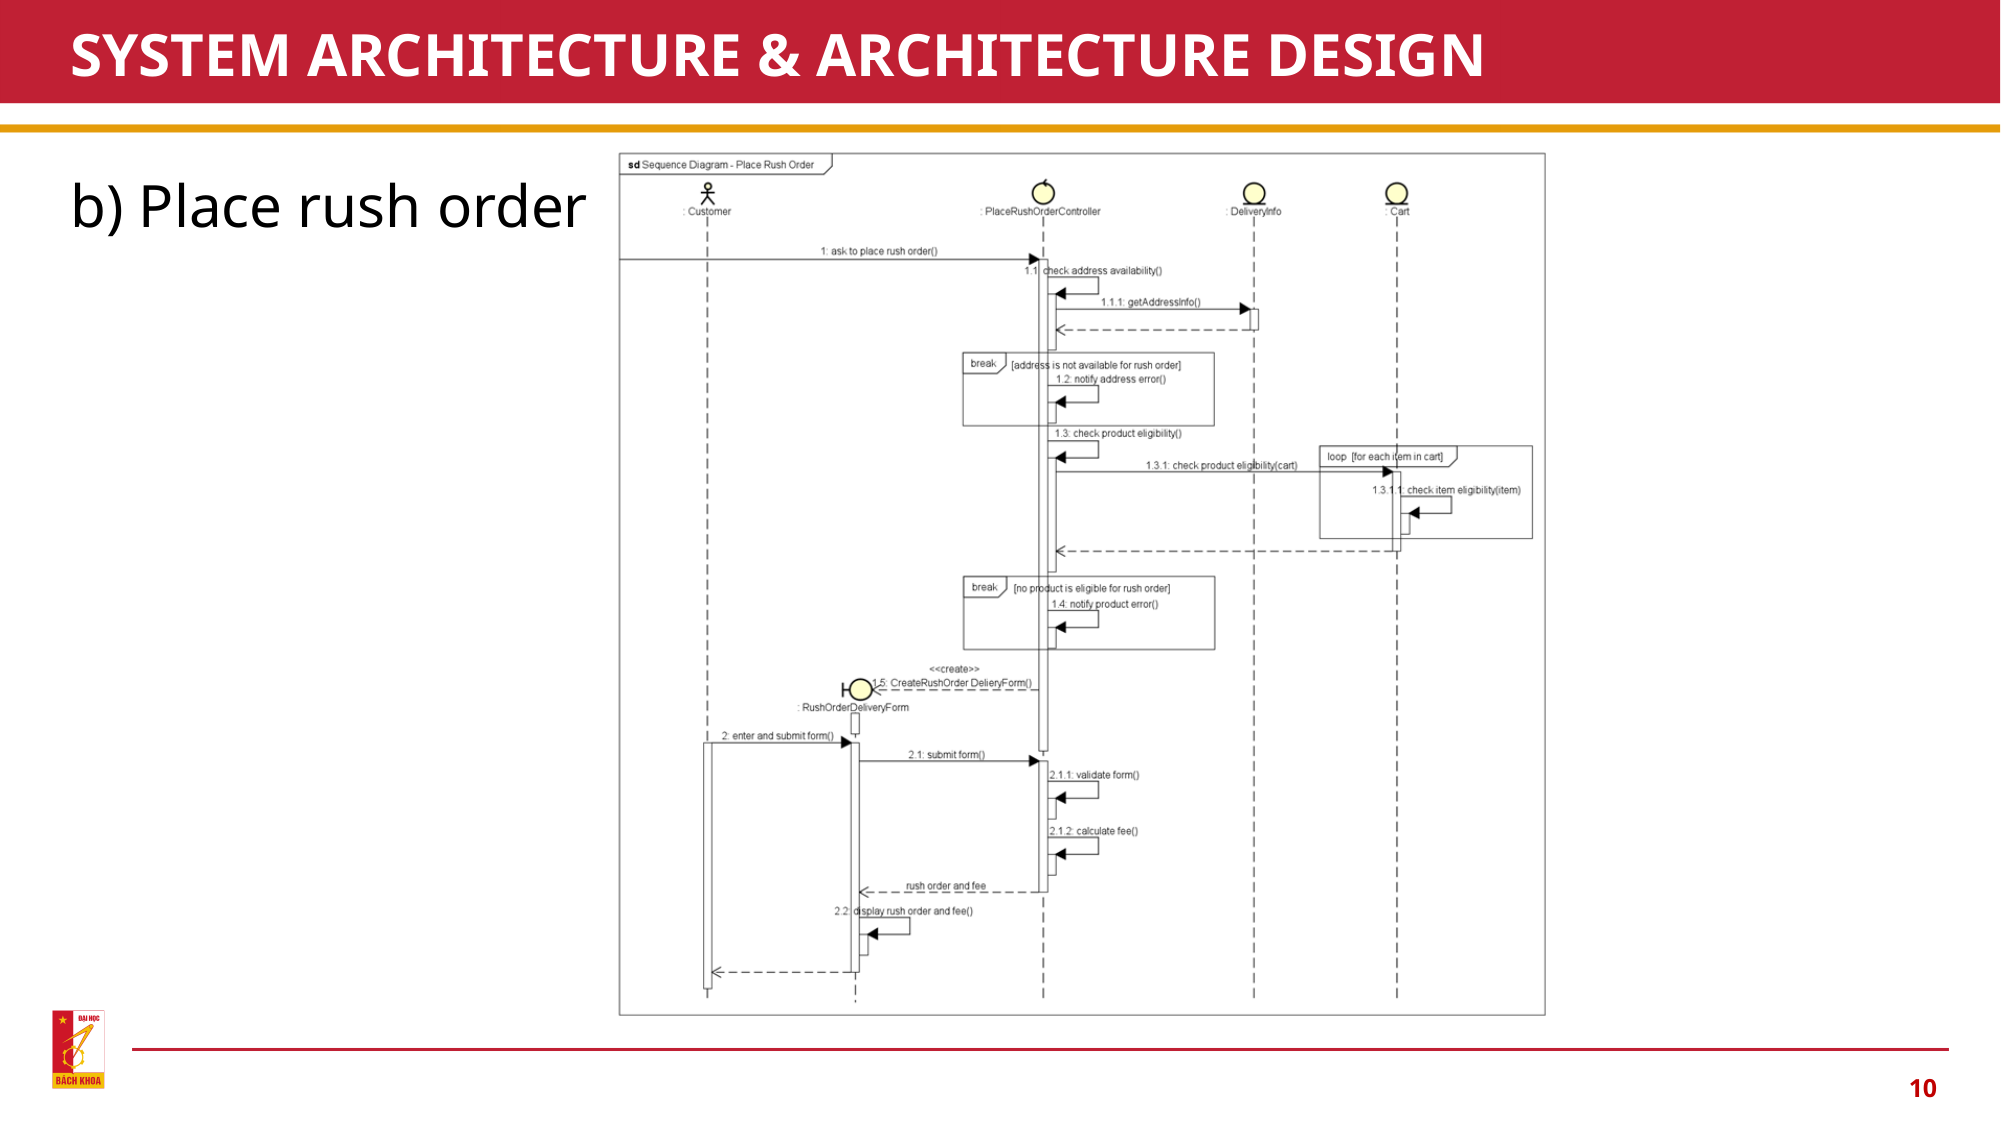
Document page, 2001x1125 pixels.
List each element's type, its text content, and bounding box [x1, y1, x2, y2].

list b) Place rush order [55, 169, 1997, 1059]
title SYSTEM ARCHITECTURE & ARCHITECTURE DESIGN [55, 18, 1945, 90]
slide_number 10 [1502, 1065, 1953, 1125]
picture [0, 0, 2001, 1125]
